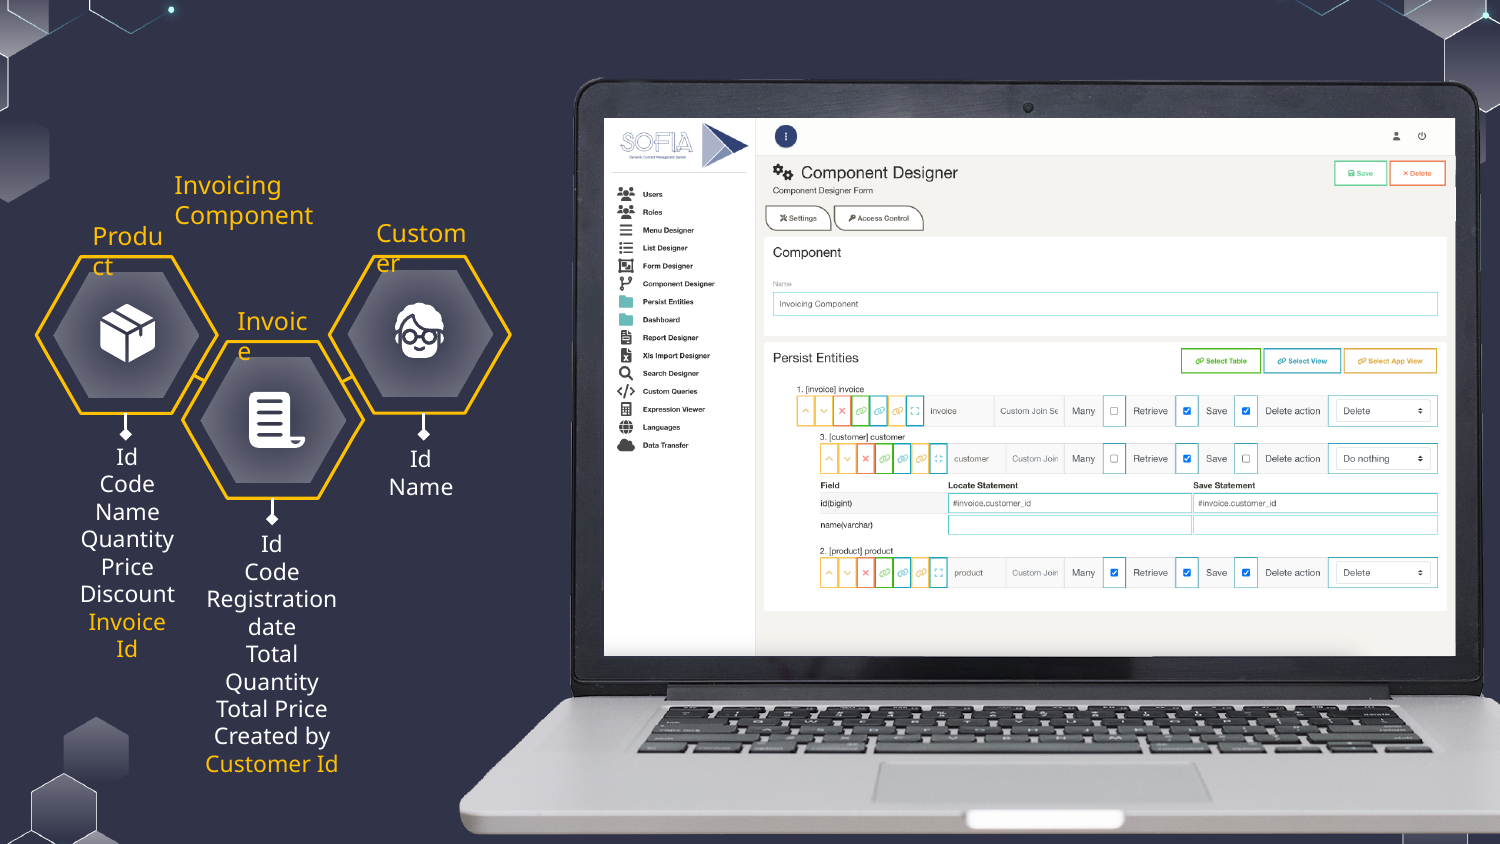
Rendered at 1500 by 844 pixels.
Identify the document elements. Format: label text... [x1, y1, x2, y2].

text_box Product [77, 205, 129, 260]
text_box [394, 302, 445, 359]
picture [0, 0, 1500, 844]
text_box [100, 303, 156, 363]
text_box Id Code Name Quantity Price Discount Invoice Id [64, 427, 129, 637]
text_box [127, 427, 132, 637]
text_box [53, 272, 129, 398]
text_box [36, 260, 129, 414]
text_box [340, 375, 354, 383]
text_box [192, 374, 206, 382]
